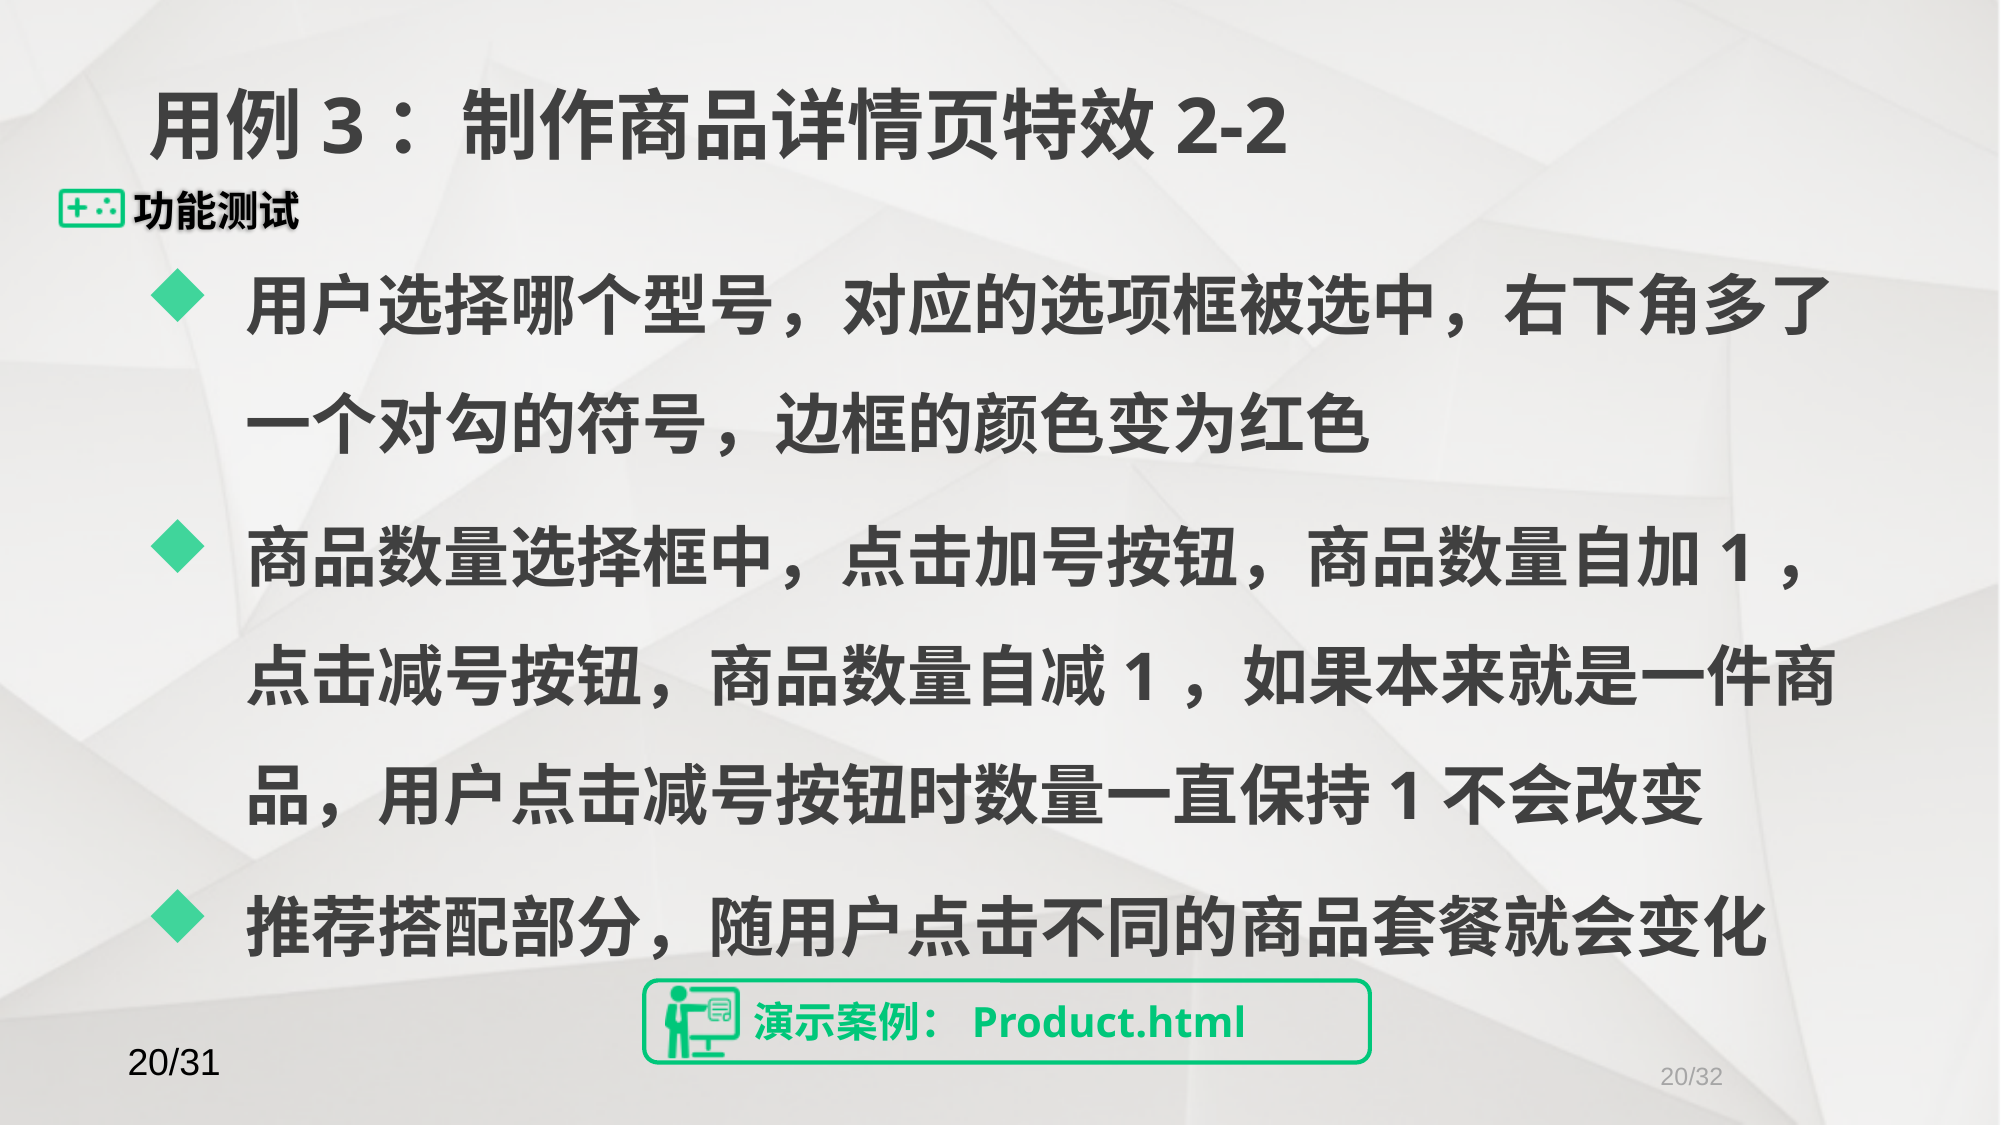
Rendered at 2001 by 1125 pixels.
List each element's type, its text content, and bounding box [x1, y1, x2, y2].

picture [0, 0, 2001, 1125]
slide_number /32 [1388, 1053, 1739, 1114]
title 用例3：制作商品详情页特效2-2 [129, 45, 1692, 201]
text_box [54, 172, 318, 248]
list 用户选择哪个型号，对应的选项框被选中，右下角多了一个对勾的符号，边框的颜色变为红色 商品数量选择框中，点击加号按钮，商品数量自加1，点击减号按钮，商品数量自减1，如果本来就是一件商品，用户点击减号按钮时数量一直保持1不会改变 推荐搭配部分，随用户点击不同的商品套餐就会变化 [126, 214, 1880, 1006]
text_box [644, 980, 1371, 1063]
